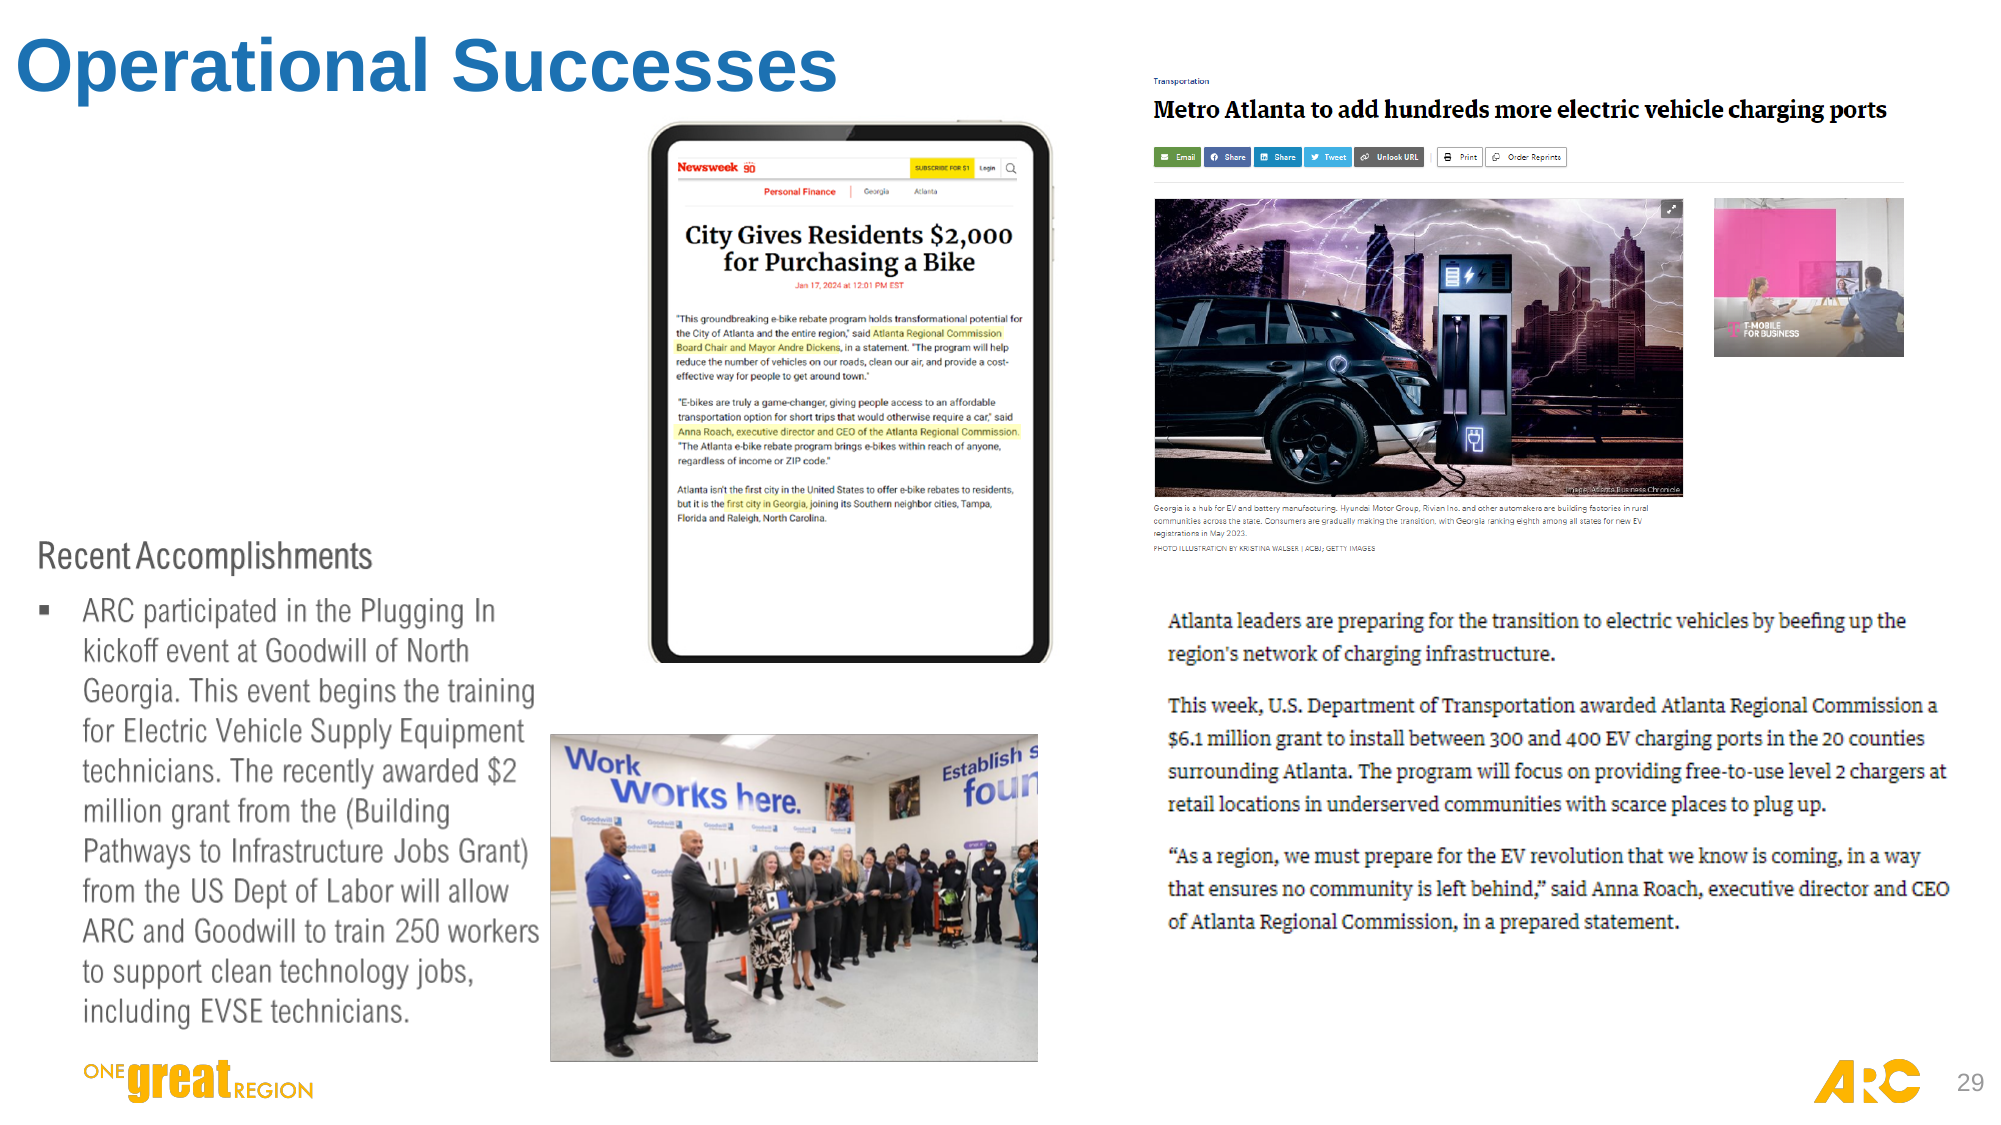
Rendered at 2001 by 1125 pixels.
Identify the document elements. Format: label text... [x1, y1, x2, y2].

picture [1096, 64, 1936, 563]
picture [13, 115, 1070, 1125]
slide_number 29 [1929, 1059, 2000, 1103]
picture [1134, 600, 1987, 973]
picture [1814, 1059, 1920, 1103]
title Operational Successes [0, 0, 1837, 134]
